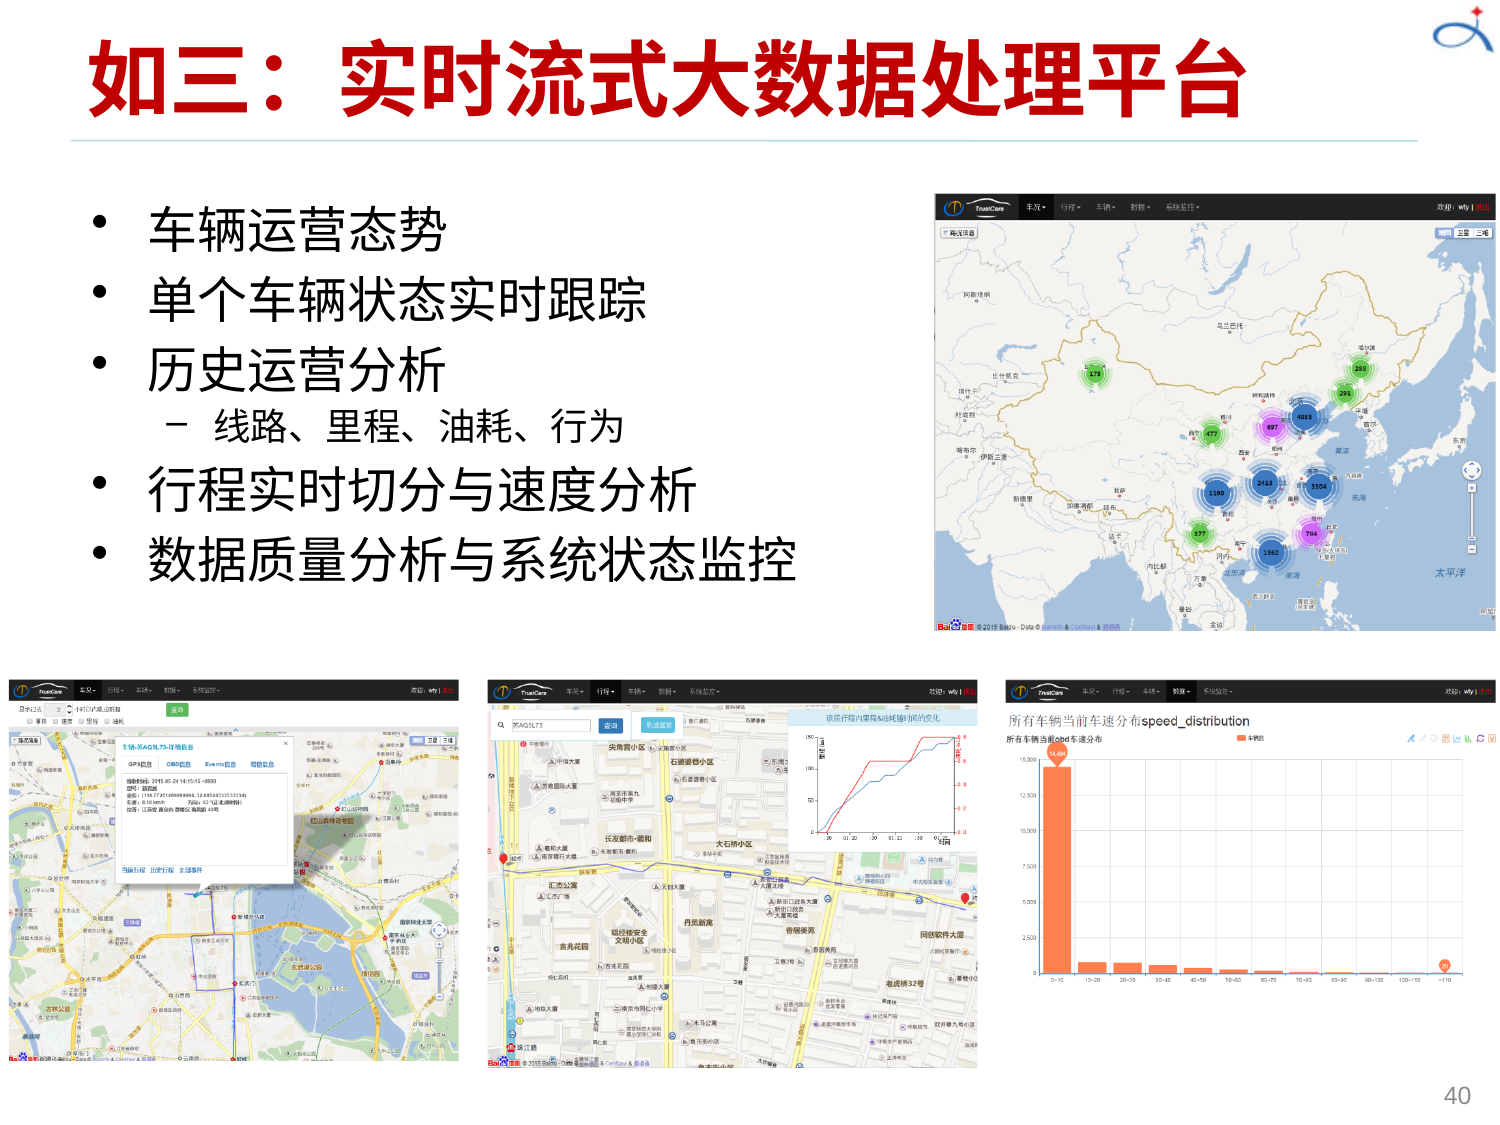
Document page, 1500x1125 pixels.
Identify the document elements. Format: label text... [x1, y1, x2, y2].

picture [933, 193, 1496, 632]
picture [487, 679, 978, 1068]
text_box 如三：实时流式大数据处理平台 [71, 11, 1443, 143]
slide_number 40 [1136, 1065, 1487, 1125]
text_box 车辆运营态势 单个车辆状态实时跟踪 历史运营分析 线路、里程、油耗、行为 行程实时切分与速度分析 数据质量分析与系统状态监控 [76, 190, 903, 668]
picture [1005, 679, 1496, 993]
picture [1432, 5, 1495, 55]
picture [8, 679, 459, 1062]
